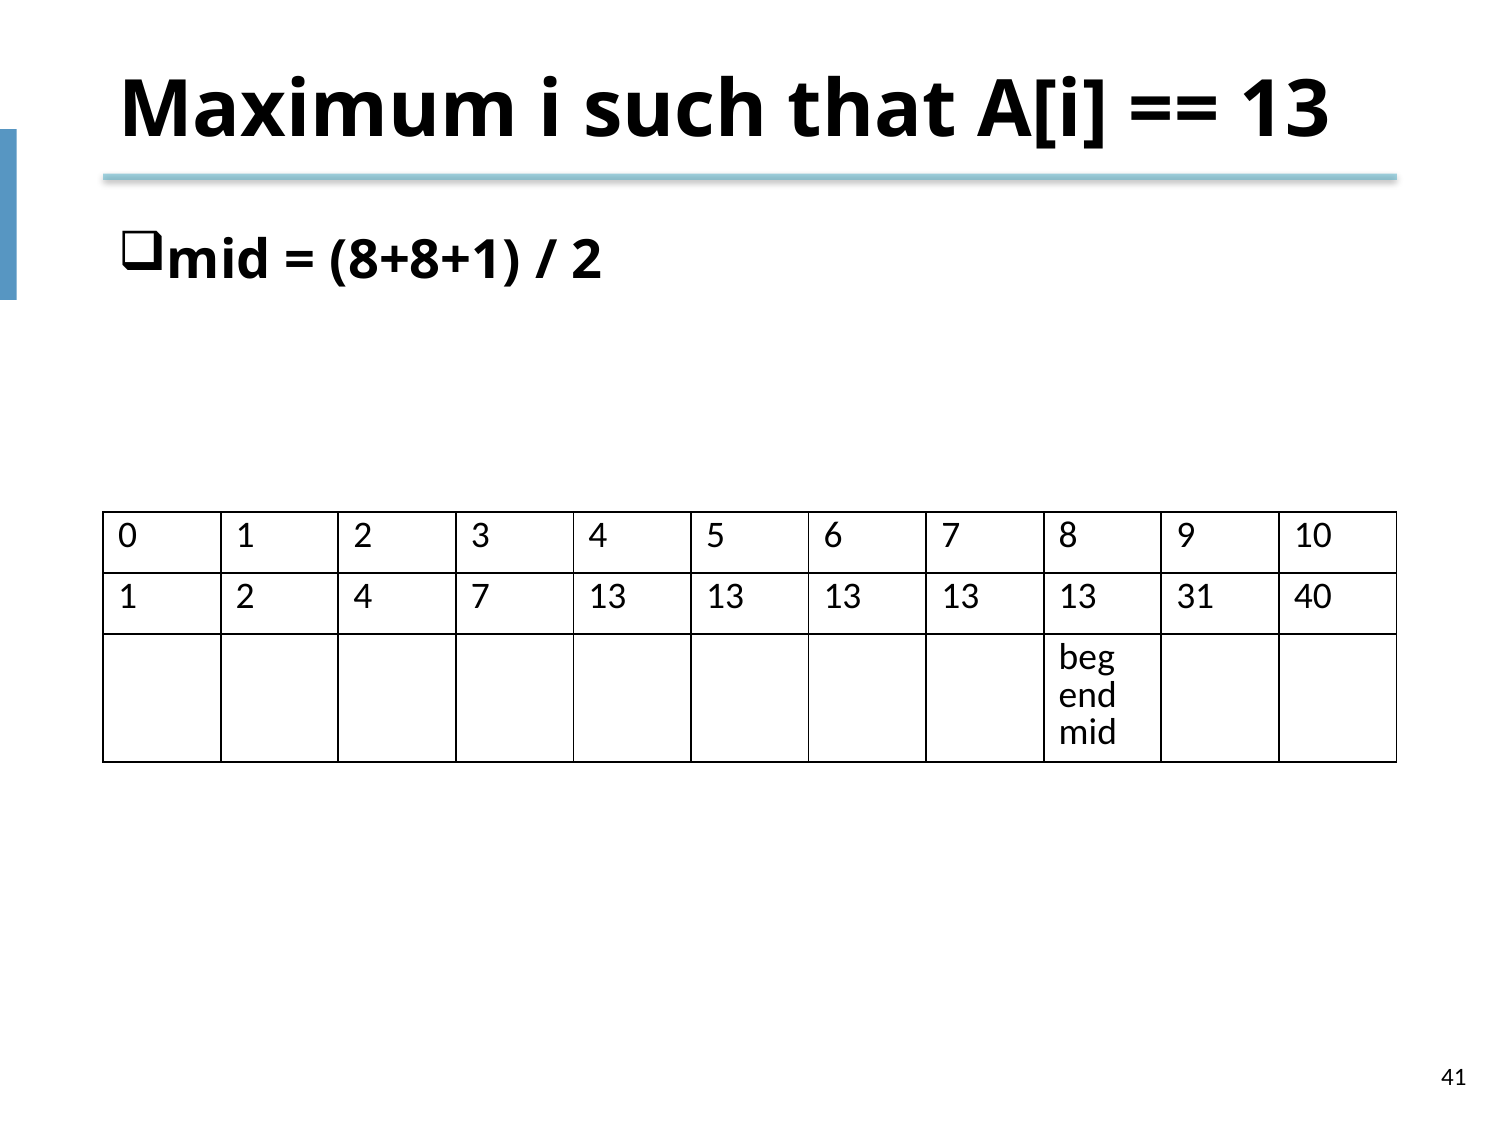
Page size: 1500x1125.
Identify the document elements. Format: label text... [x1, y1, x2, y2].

slide_number 41 [1131, 1045, 1482, 1106]
text_box mid = (8+8+1) / 2 [103, 212, 1397, 977]
title Maximum i such that A[i] == 13 [103, 25, 1397, 185]
